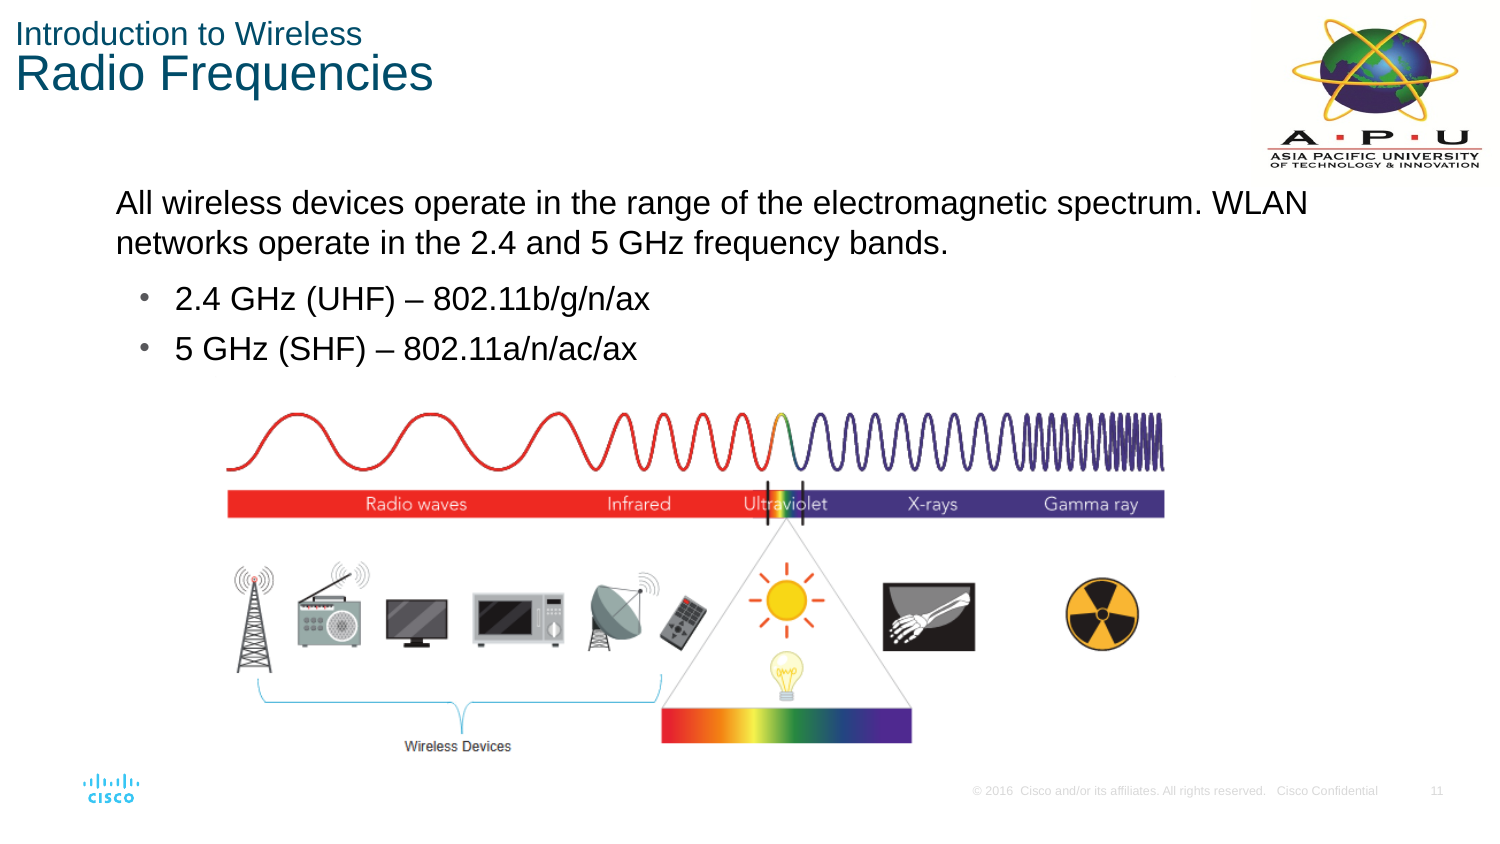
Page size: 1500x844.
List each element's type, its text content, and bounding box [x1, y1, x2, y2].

list All wireless devices operate in the range of the electromagnetic spectrum. WLAN networks operate in the 2.4 and 5 GHz frequency bands. 2.4 GHz (UHF) – 802.11b/g/n/ax 5 GHz (SHF) – 802.11a/n/ac/ax [100, 173, 1400, 377]
picture [1251, 0, 1500, 187]
picture [215, 376, 1176, 779]
title Introduction to Wireless Radio Frequencies [0, 0, 1369, 121]
